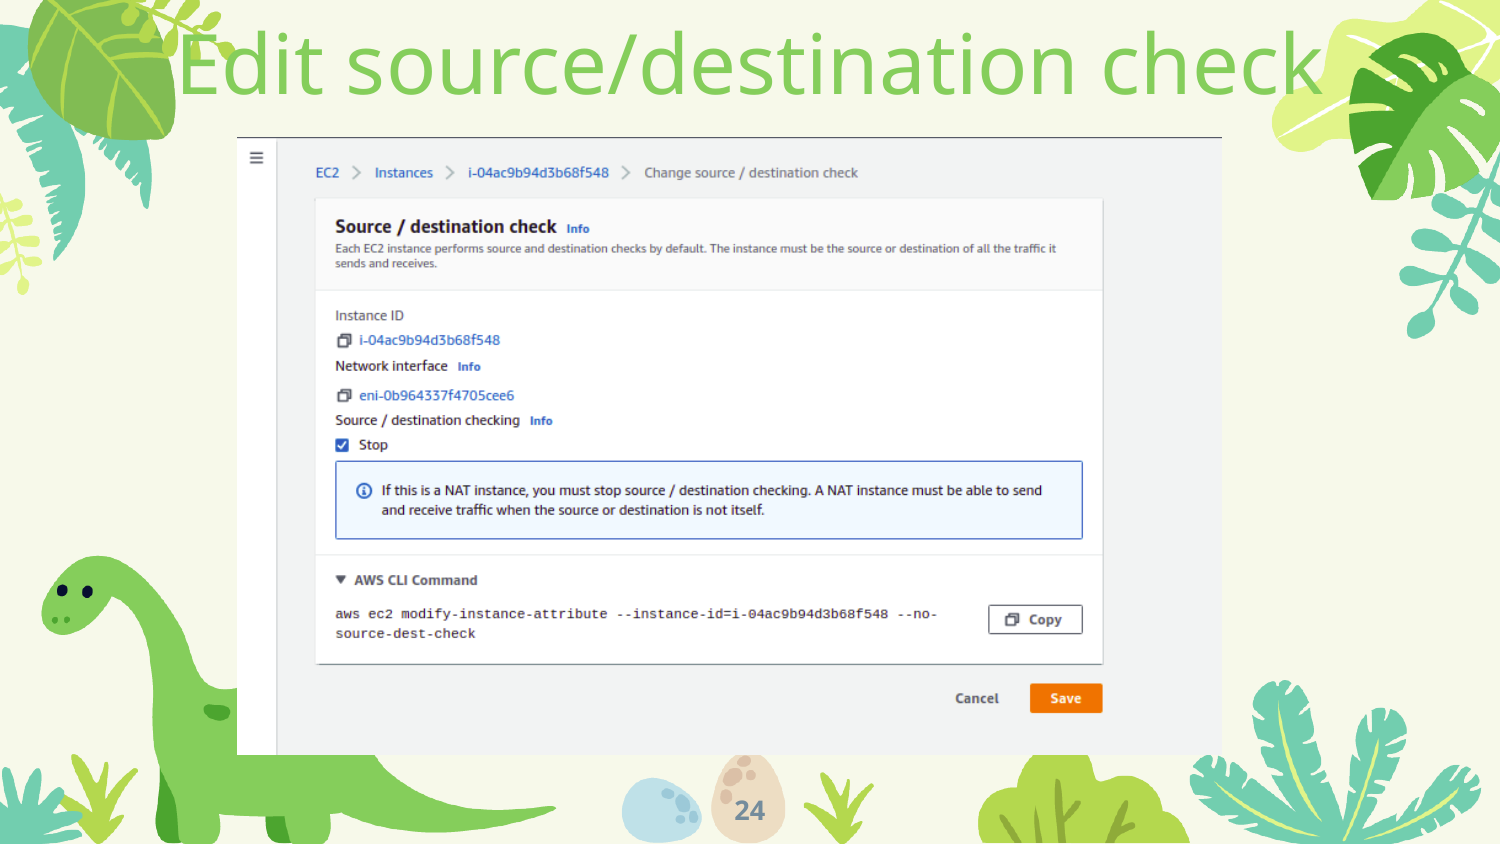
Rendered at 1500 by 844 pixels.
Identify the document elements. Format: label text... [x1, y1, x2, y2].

title Edit source/destination check [0, 0, 1500, 113]
picture [0, 113, 1500, 844]
slide_number ‹#› [705, 779, 795, 844]
